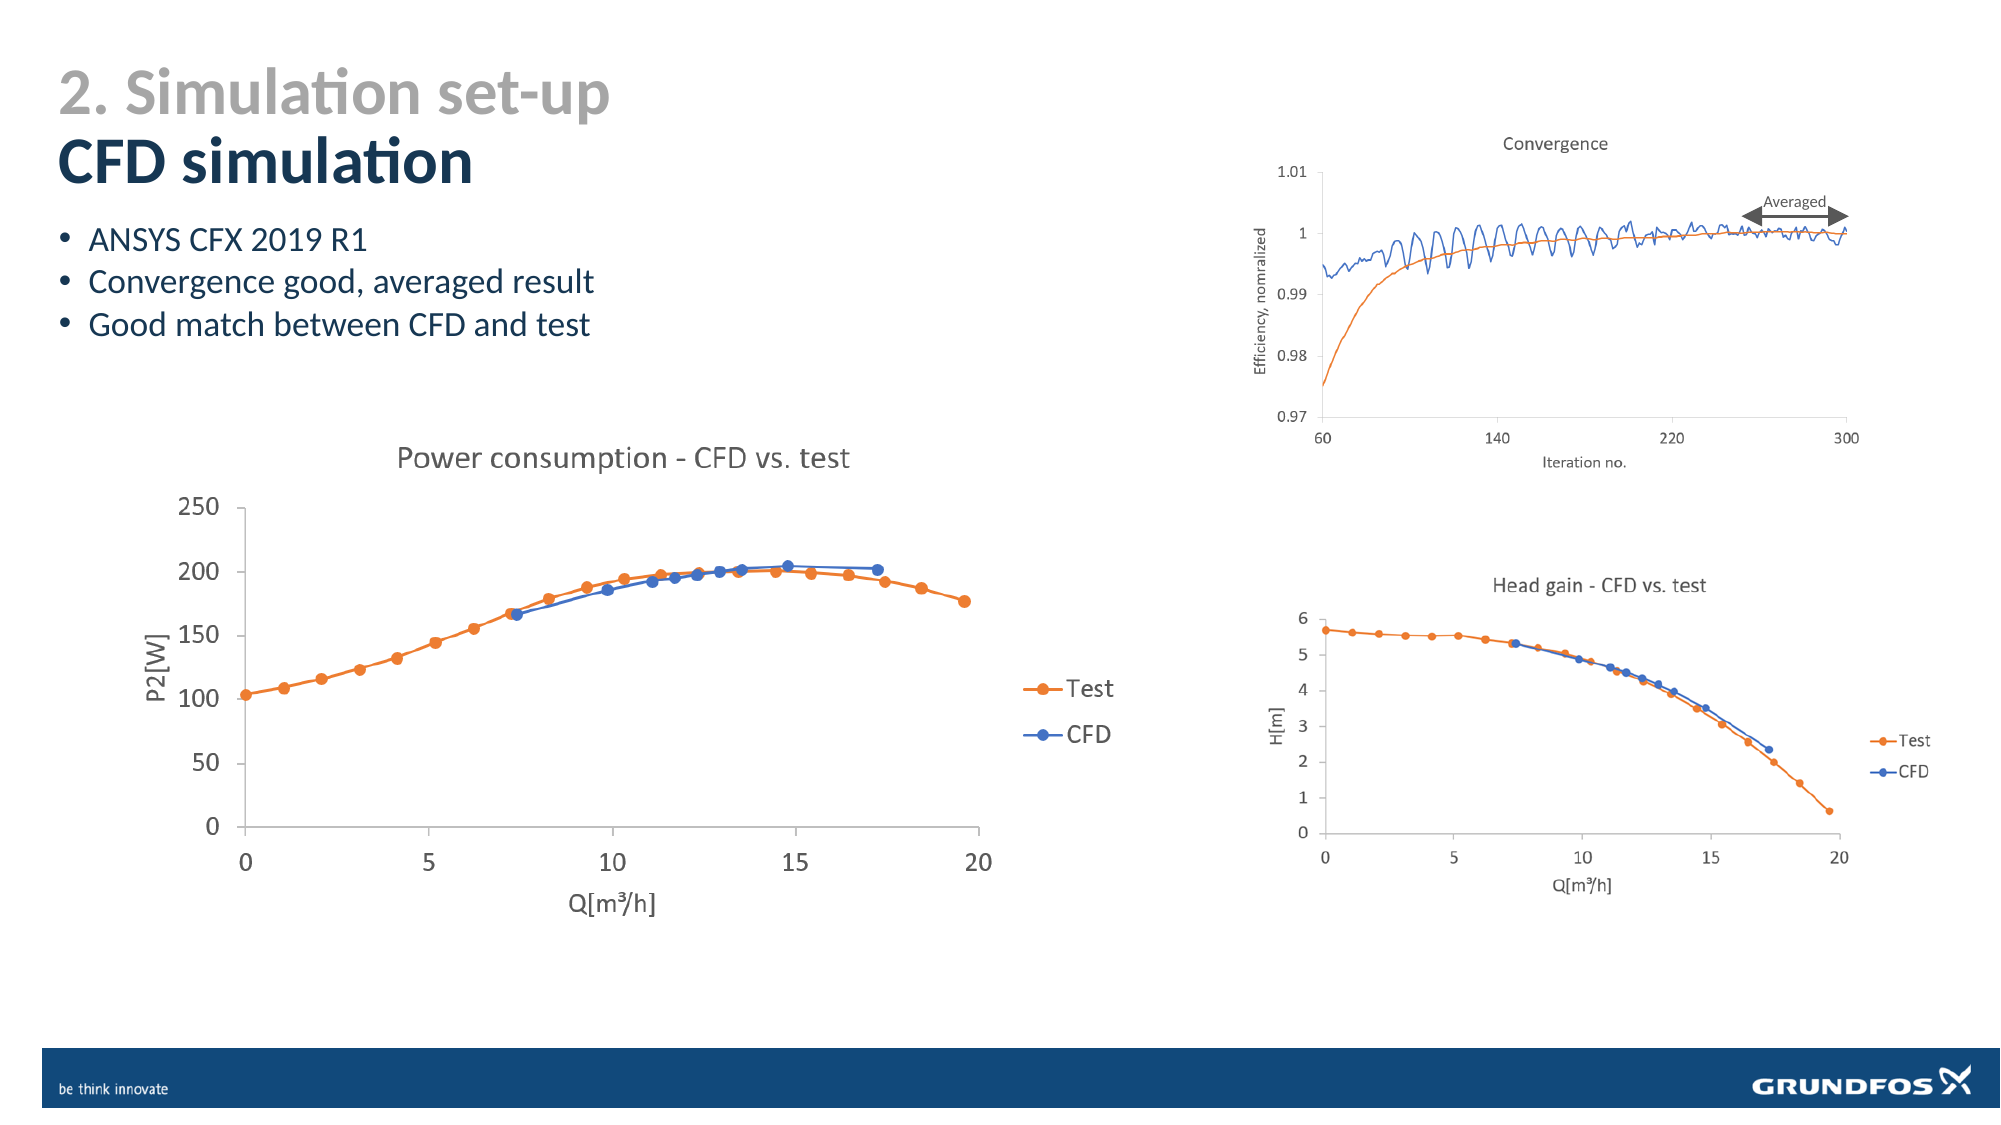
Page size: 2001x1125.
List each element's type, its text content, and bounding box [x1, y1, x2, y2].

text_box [1242, 125, 1869, 483]
picture [42, 1048, 2000, 1108]
list ANSYS CFX 2019 R1 Convergence good, averaged result Good match between CFD and test [59, 216, 1941, 989]
picture [116, 424, 1129, 937]
title 2. Simulation set-up CFD simulation [59, 59, 1941, 193]
picture [1257, 563, 1942, 909]
